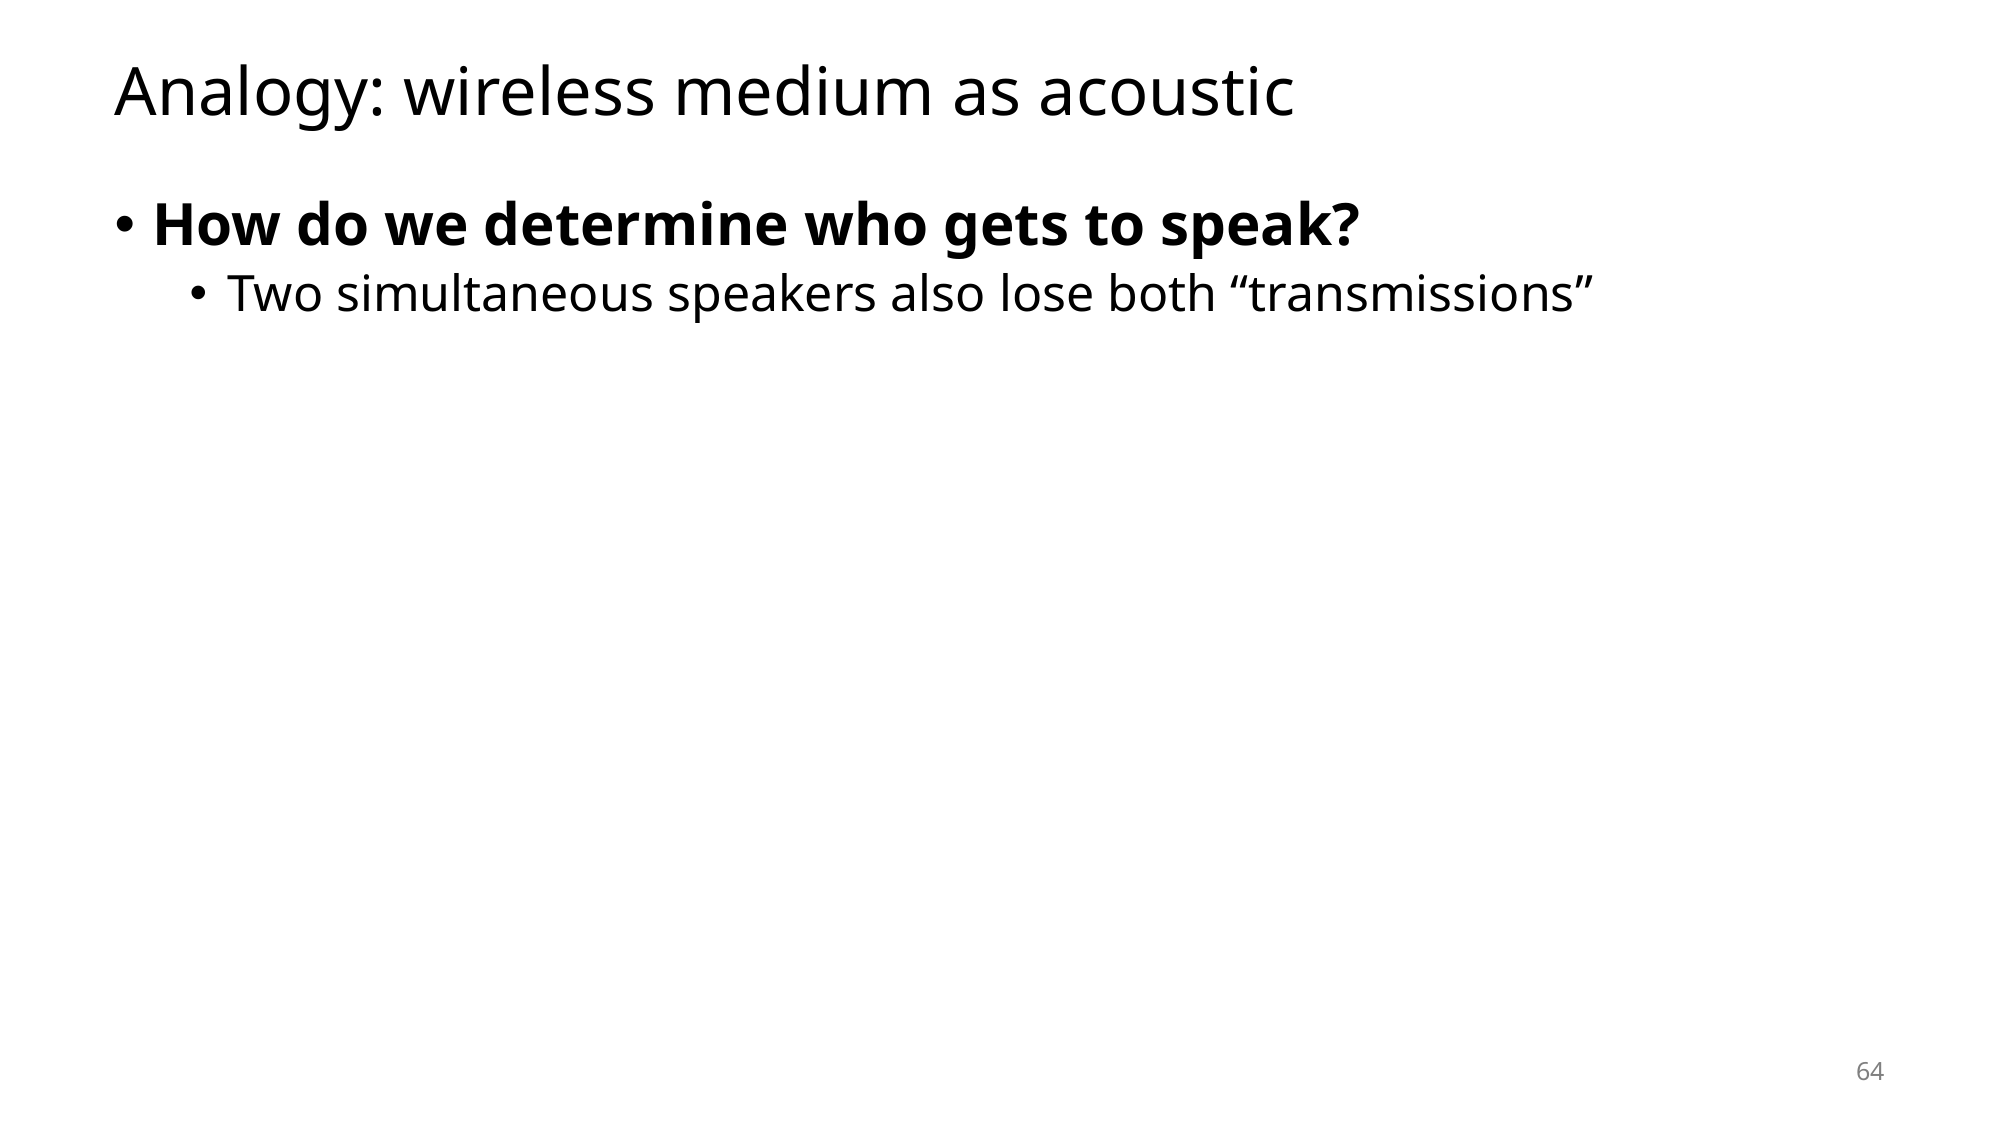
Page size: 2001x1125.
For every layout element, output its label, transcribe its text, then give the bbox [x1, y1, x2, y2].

list How do we determine who gets to speak? Two simultaneous speakers also lose both “transmissions” [99, 187, 1900, 1013]
slide_number 64 [1749, 1042, 1900, 1103]
title Analogy: wireless medium as acoustic [99, 37, 1900, 150]
